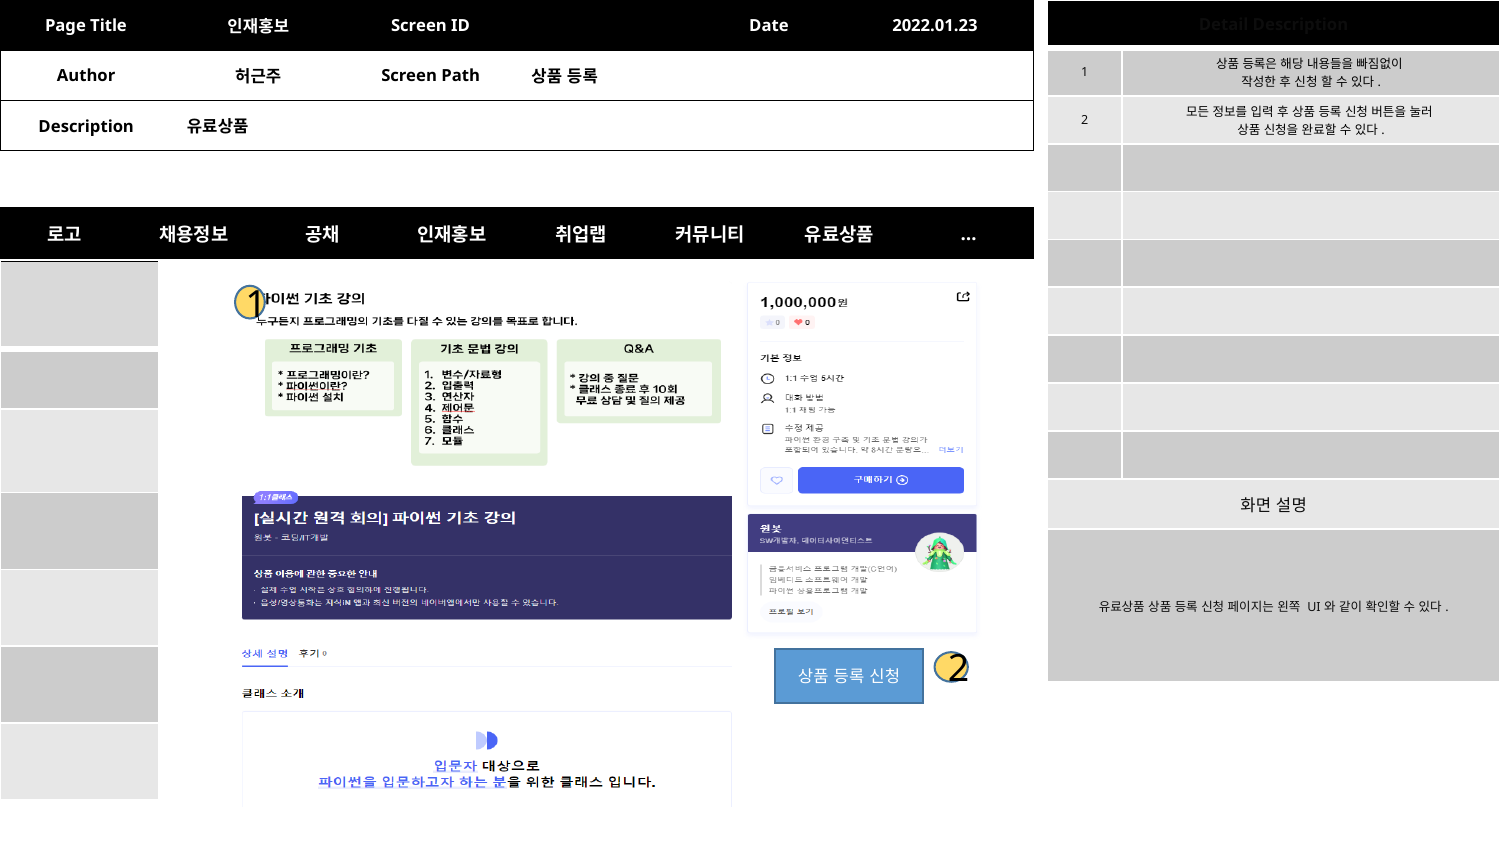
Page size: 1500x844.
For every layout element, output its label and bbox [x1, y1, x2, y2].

table_cell [1, 352, 158, 408]
table_cell [1123, 336, 1499, 382]
table_cell [1048, 384, 1121, 430]
table_cell [1048, 288, 1121, 334]
table_cell [1, 647, 158, 722]
picture [206, 274, 996, 807]
table_cell [1048, 51, 1121, 95]
table_cell [1, 410, 158, 492]
table_cell [1048, 432, 1121, 478]
table_cell [1048, 97, 1121, 143]
table_cell [1, 101, 1033, 150]
table_cell [1123, 51, 1499, 95]
table_cell [1048, 240, 1121, 286]
table_cell [1123, 240, 1499, 286]
table_cell [1123, 192, 1499, 239]
table_cell [1123, 288, 1499, 334]
table_cell [1, 570, 158, 645]
table_cell [1123, 432, 1499, 478]
table_header [1048, 1, 1499, 45]
table_cell [1048, 336, 1121, 382]
table_header [1, 262, 158, 346]
table_cell [1048, 530, 1499, 681]
table_cell [1123, 97, 1499, 143]
table_cell [1, 493, 158, 569]
table_cell [1, 51, 1033, 100]
table_cell [1048, 480, 1499, 528]
table_header [1, 208, 1033, 257]
table_cell [1123, 384, 1499, 430]
table_cell [1048, 192, 1121, 239]
table_header [1, 1, 1033, 50]
table_cell [1123, 145, 1499, 191]
table_cell [1, 724, 158, 799]
table_cell [1048, 145, 1121, 191]
